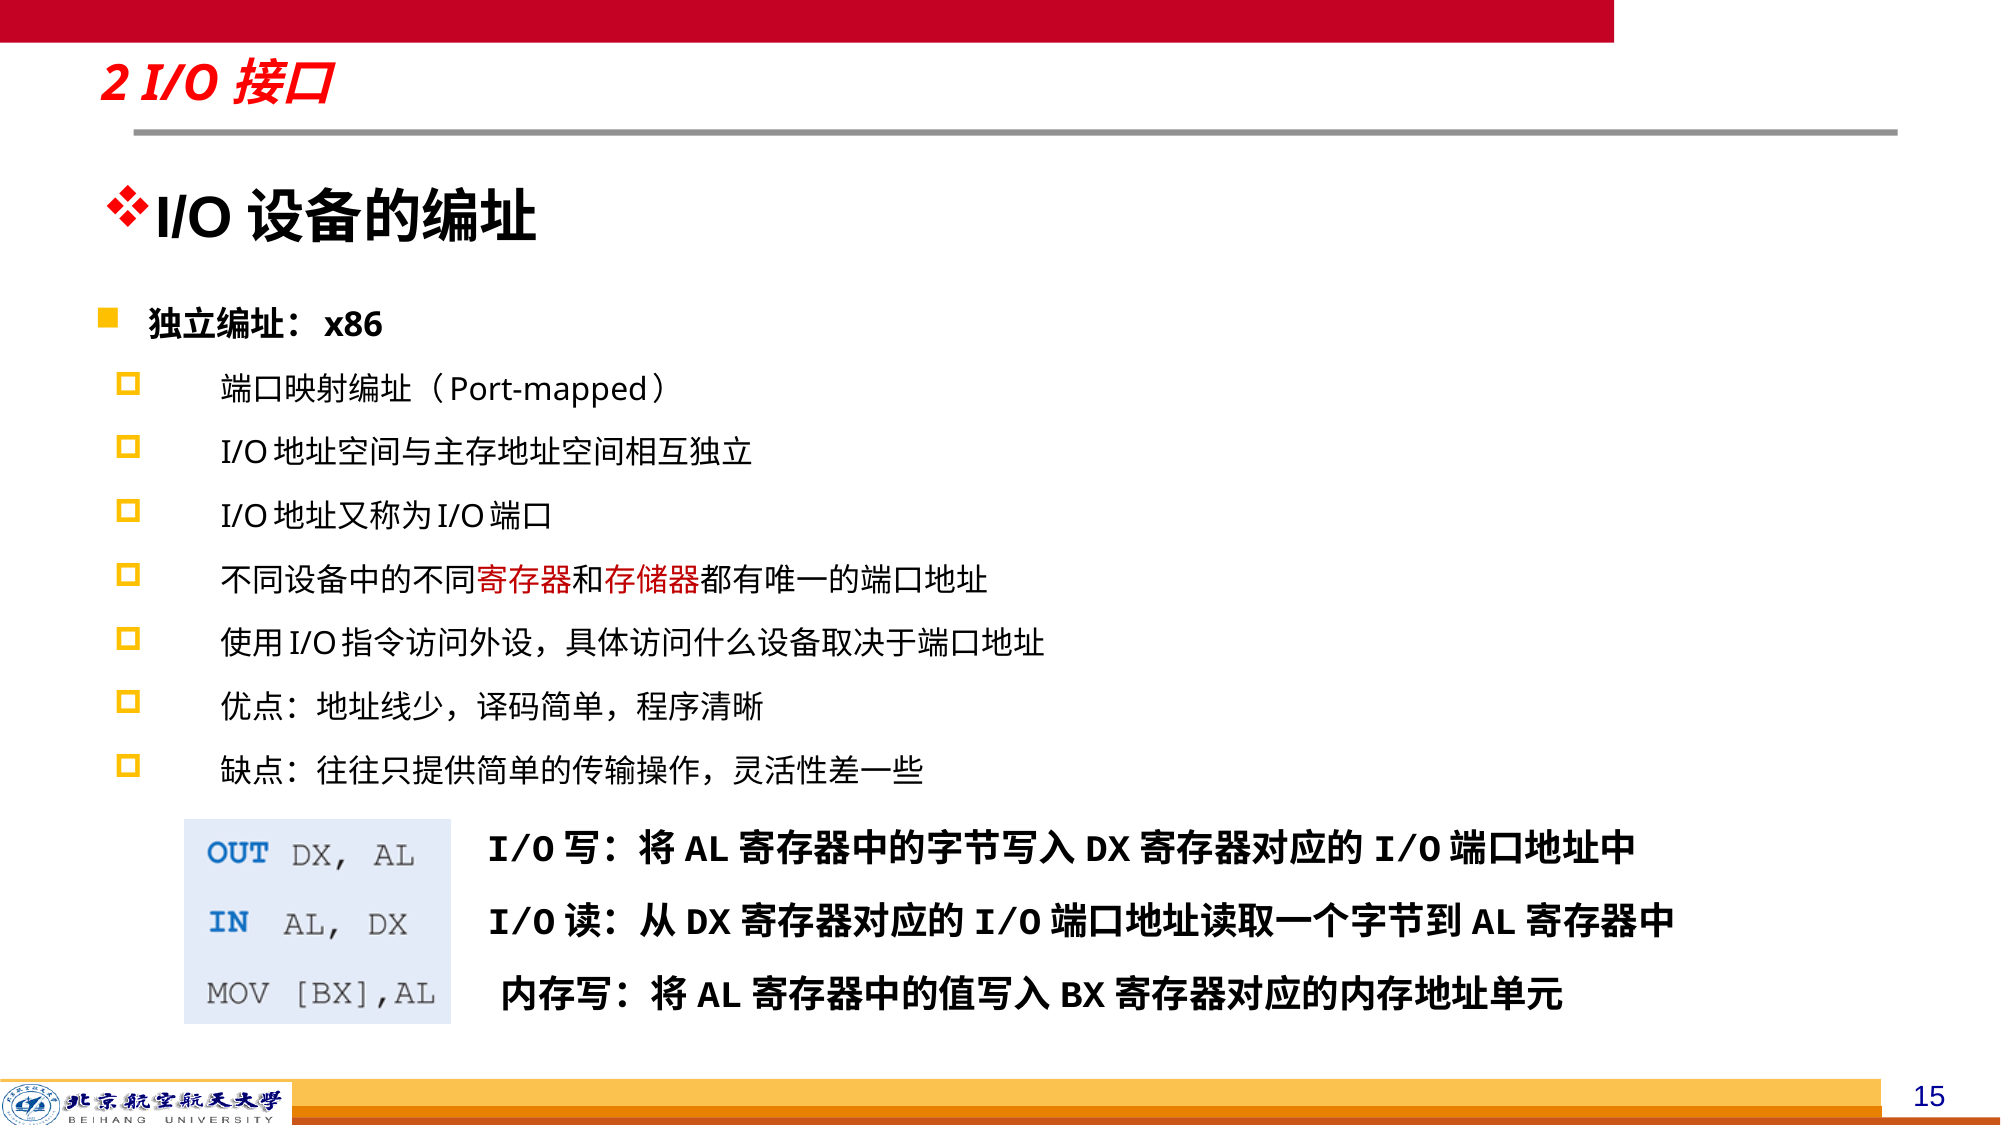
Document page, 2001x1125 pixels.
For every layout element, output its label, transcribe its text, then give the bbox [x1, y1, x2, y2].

text_box 独立编址：x86 端口映射编址（Port-mapped） I/O地址空间与主存地址空间相互独立 I/O地址又称为I/O端口 不同设备中的不同寄存器和存储器都有唯一的端口地址 使用I/O指令访问外设，具体访问什么设备取决于端口地址 优点：地址线少，译码简单，程序清晰 缺点：往往只提供简单的传输操作，灵活性差一些 [79, 273, 1890, 799]
picture [0, 1082, 292, 1125]
list I/O设备的编址 [90, 160, 1320, 255]
text_box 内存写：将AL寄存器中的值写入BX寄存器对应的内存地址单元 [486, 962, 1579, 1023]
text_box I/O读：从DX寄存器对应的I/O端口地址读取一个字节到AL寄存器中 [473, 889, 1691, 950]
title 2 I/O接口 [90, 54, 955, 117]
picture [184, 819, 451, 1024]
text_box I/O写：将AL寄存器中的字节写入DX寄存器对应的I/O端口地址中 [472, 816, 1653, 877]
